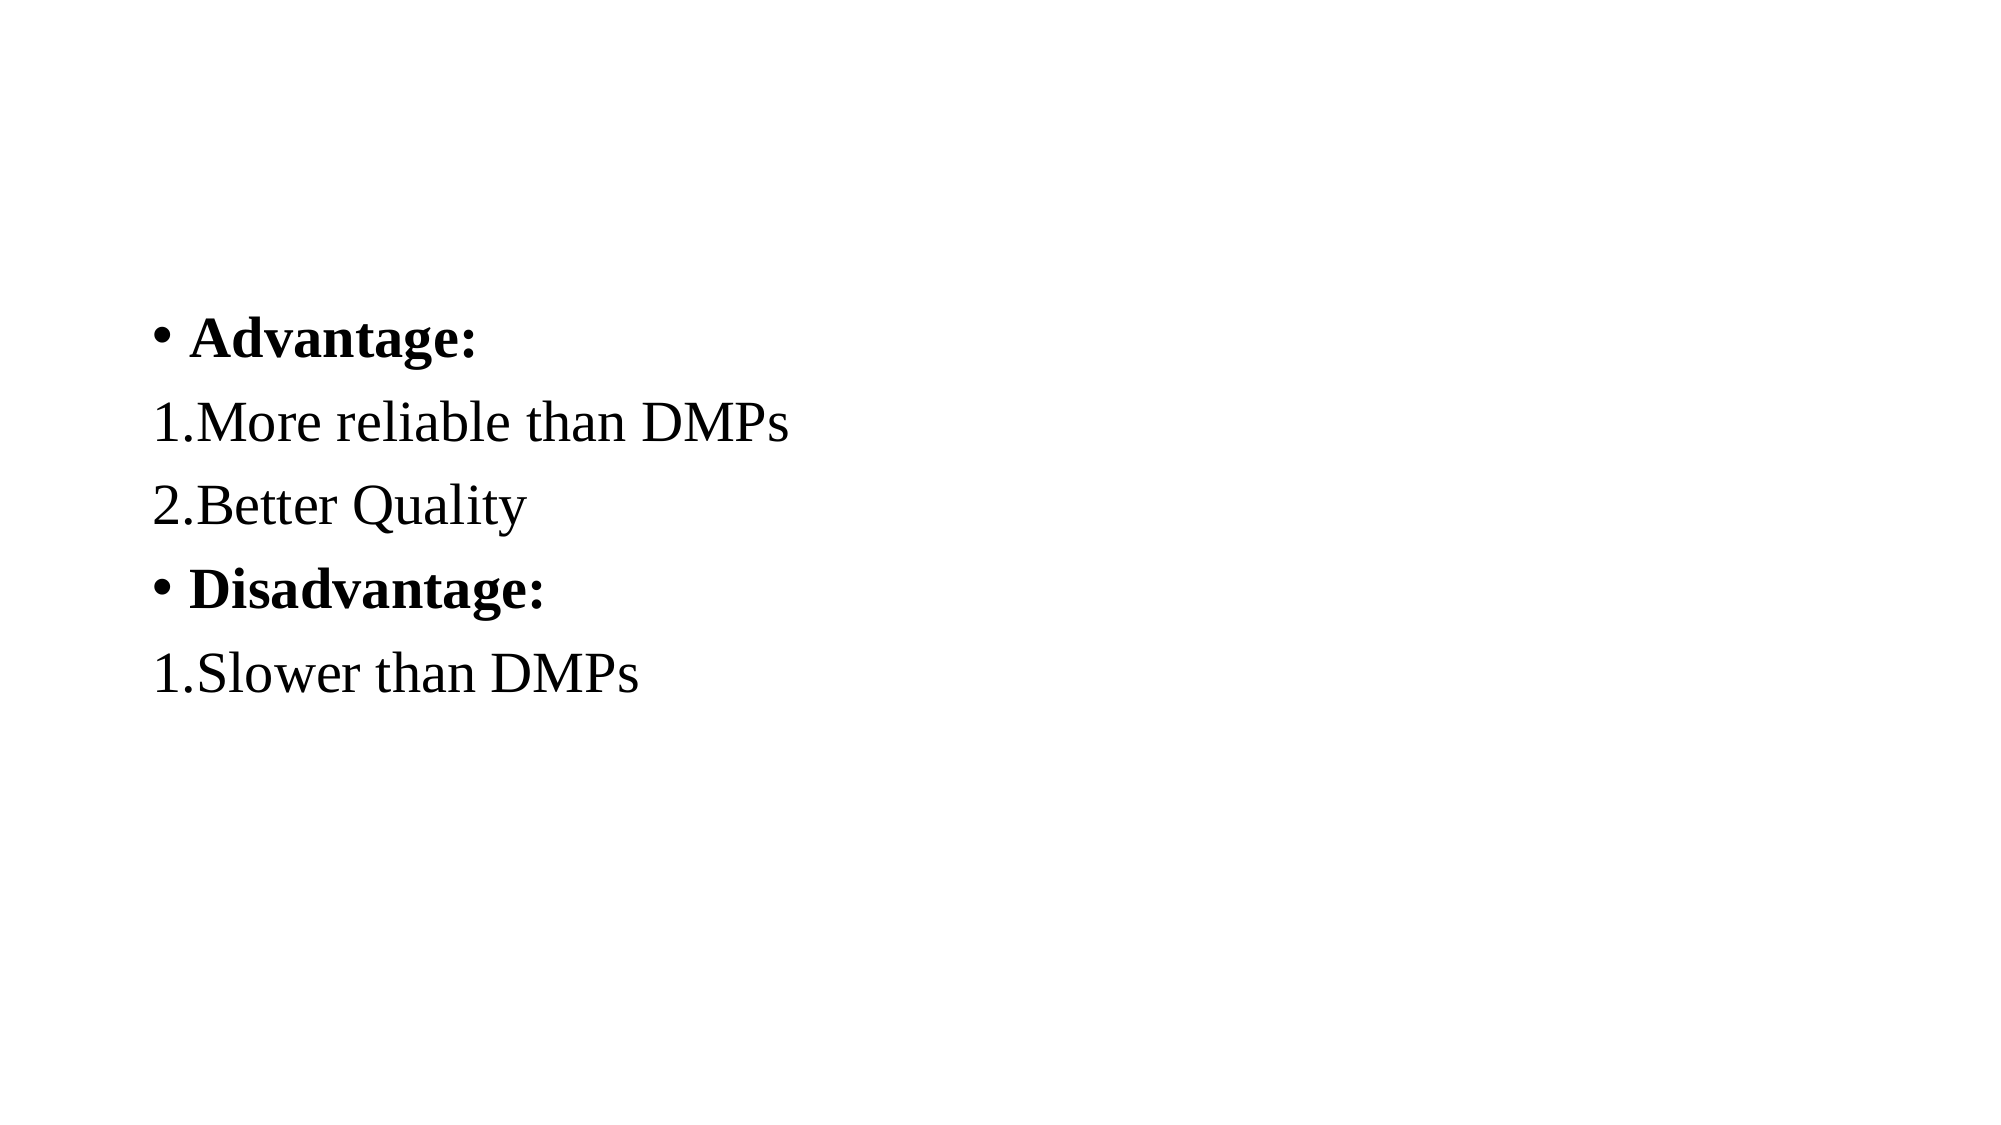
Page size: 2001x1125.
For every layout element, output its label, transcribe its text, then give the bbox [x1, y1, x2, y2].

list Advantage: More reliable than DMPs Better Quality Disadvantage: Slower than DMPs [137, 299, 1863, 1014]
